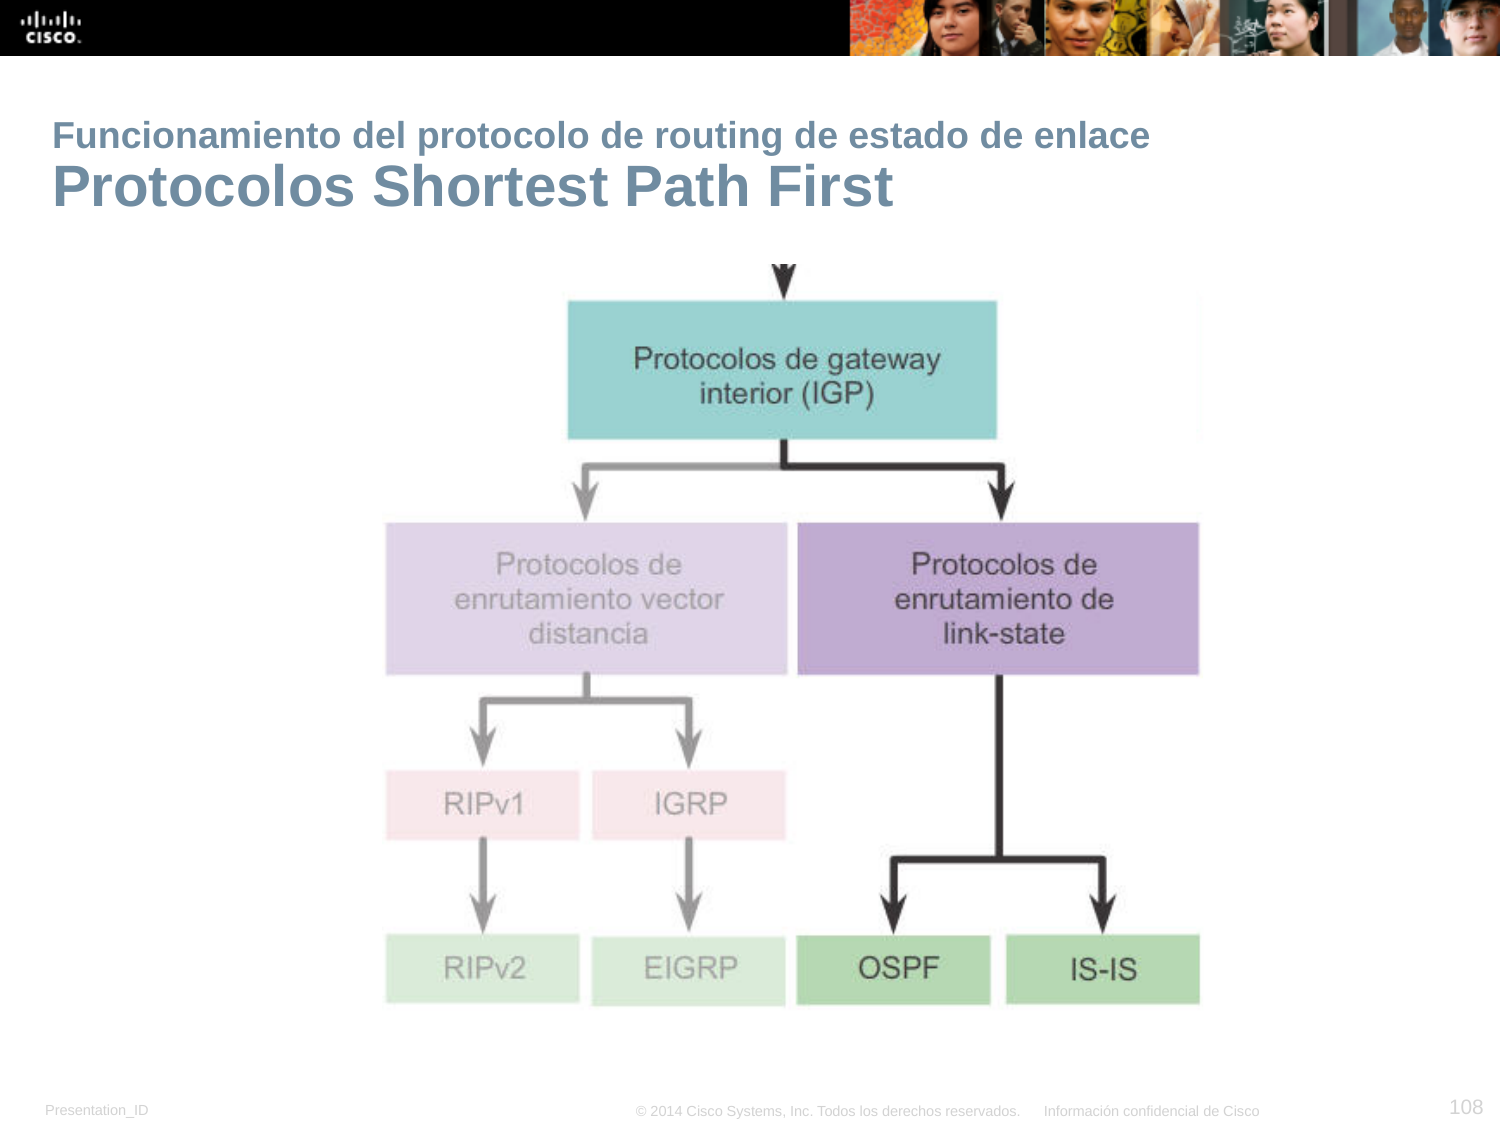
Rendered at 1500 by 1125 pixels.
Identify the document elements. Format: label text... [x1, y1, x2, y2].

title Funcionamiento del protocolo de routing de estado de enlace Protocolos Shortest Path First [38, 80, 1427, 227]
picture [381, 264, 1204, 1017]
picture [0, 0, 1500, 56]
